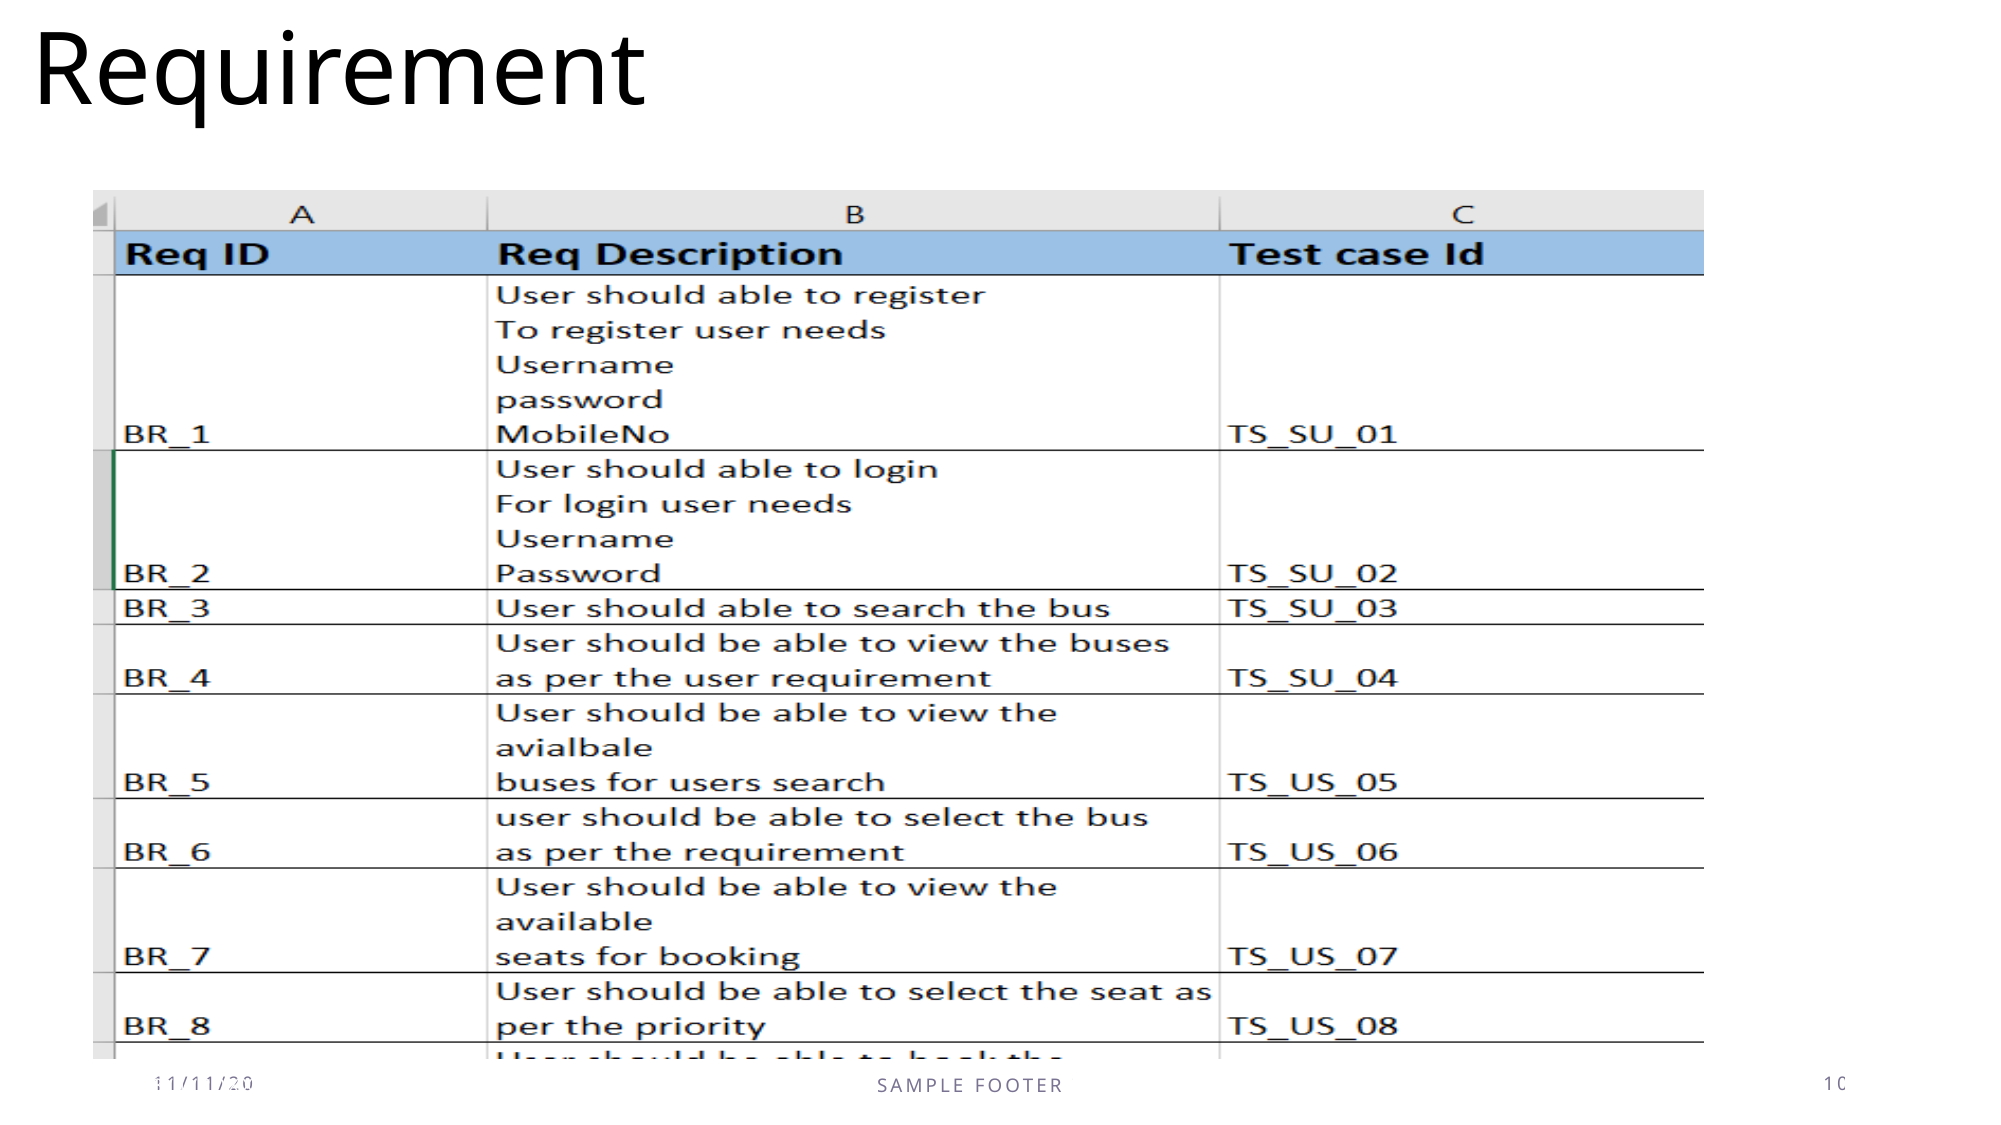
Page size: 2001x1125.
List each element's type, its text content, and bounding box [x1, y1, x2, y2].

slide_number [137, 1060, 588, 1115]
footer SAMPLE FOOTER TEXT [662, 1060, 1338, 1115]
slide_number 10 [1412, 1054, 1863, 1115]
title Requirement [16, 10, 1283, 135]
picture [93, 190, 1704, 1060]
